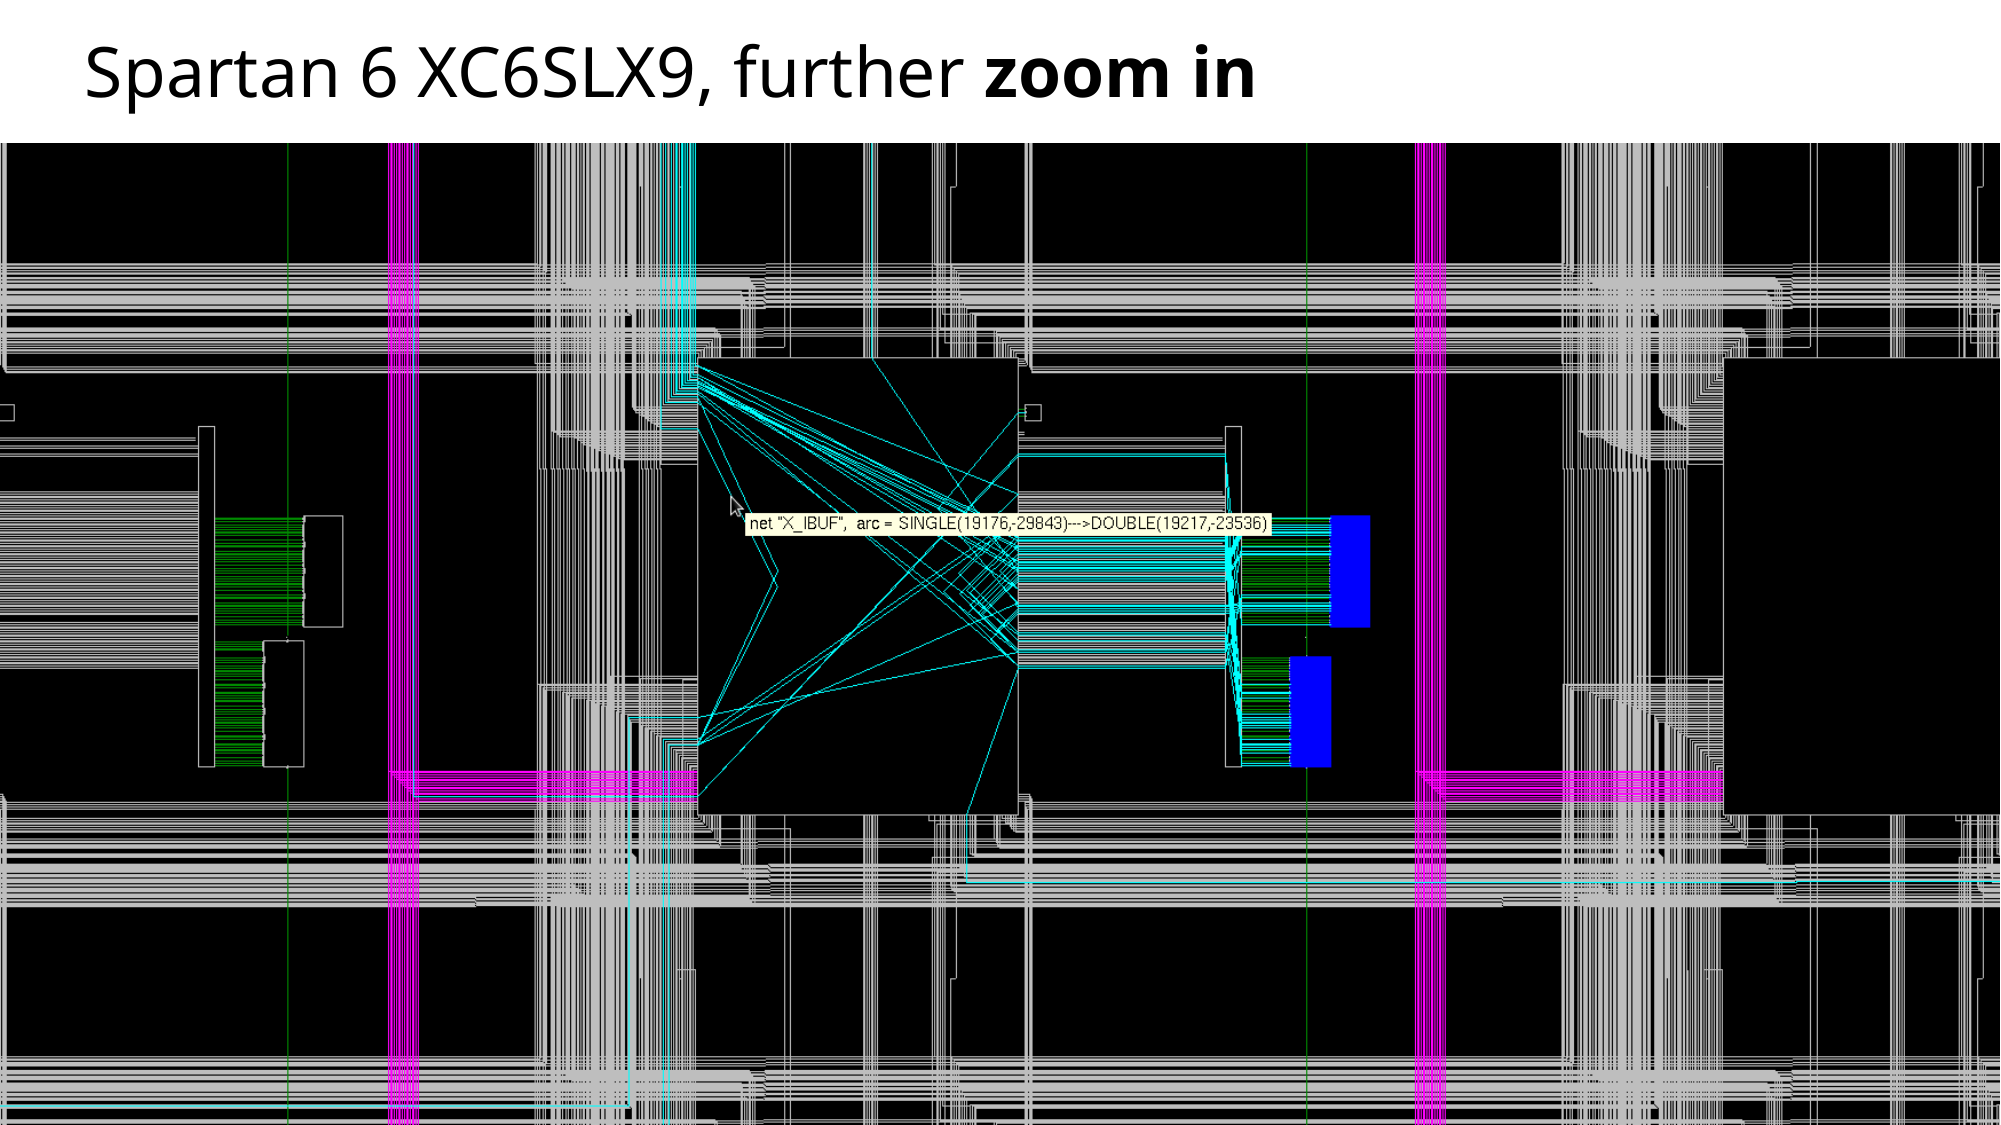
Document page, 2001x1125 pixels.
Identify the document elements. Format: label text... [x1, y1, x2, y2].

title Spartan 6 XC6SLX9, further zoom in [69, 29, 1883, 143]
picture [0, 143, 2000, 1125]
